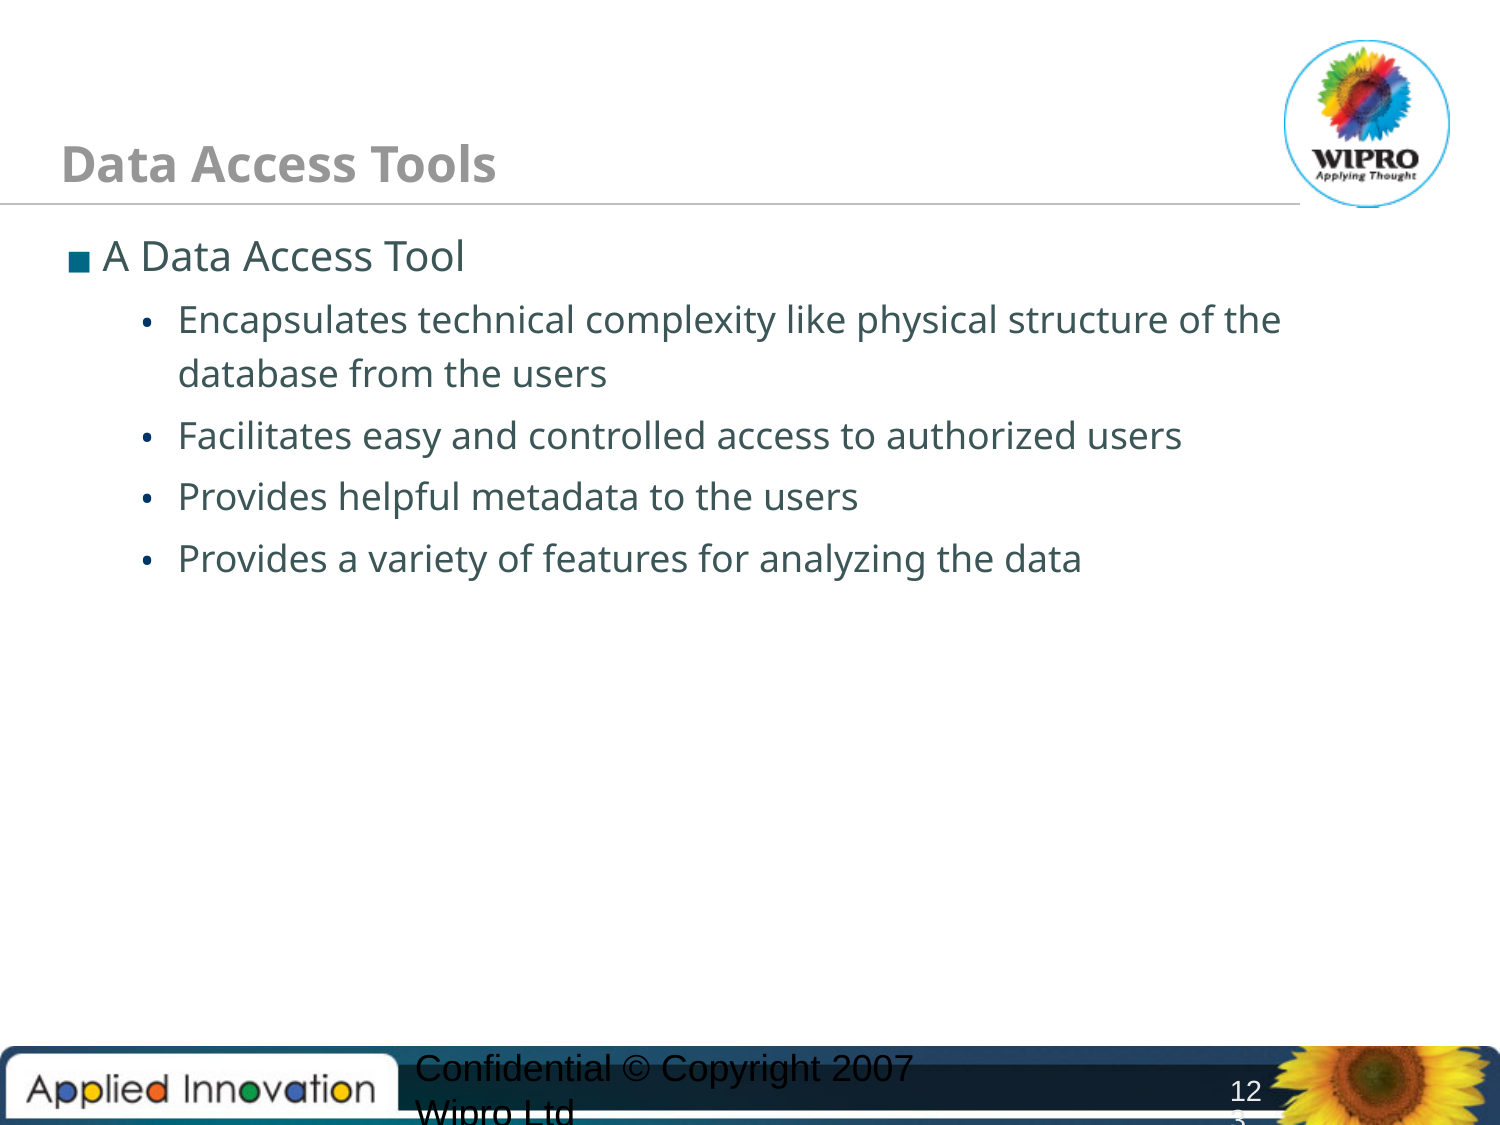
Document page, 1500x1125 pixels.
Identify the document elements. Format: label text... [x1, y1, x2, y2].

picture [527, 1121, 541, 1125]
picture [1284, 37, 1450, 208]
picture [0, 1046, 1500, 1125]
list A Data Access Tool Encapsulates technical complexity like physical structure of the database from the users Facilitates easy and controlled access to authorized users Provides helpful metadata to the users Provides a variety of features for analyzing the data [50, 212, 1450, 925]
title Data Access Tools [0, 24, 1300, 200]
footer Confidential © Copyright 2007 Wipro Ltd [399, 1057, 975, 1121]
